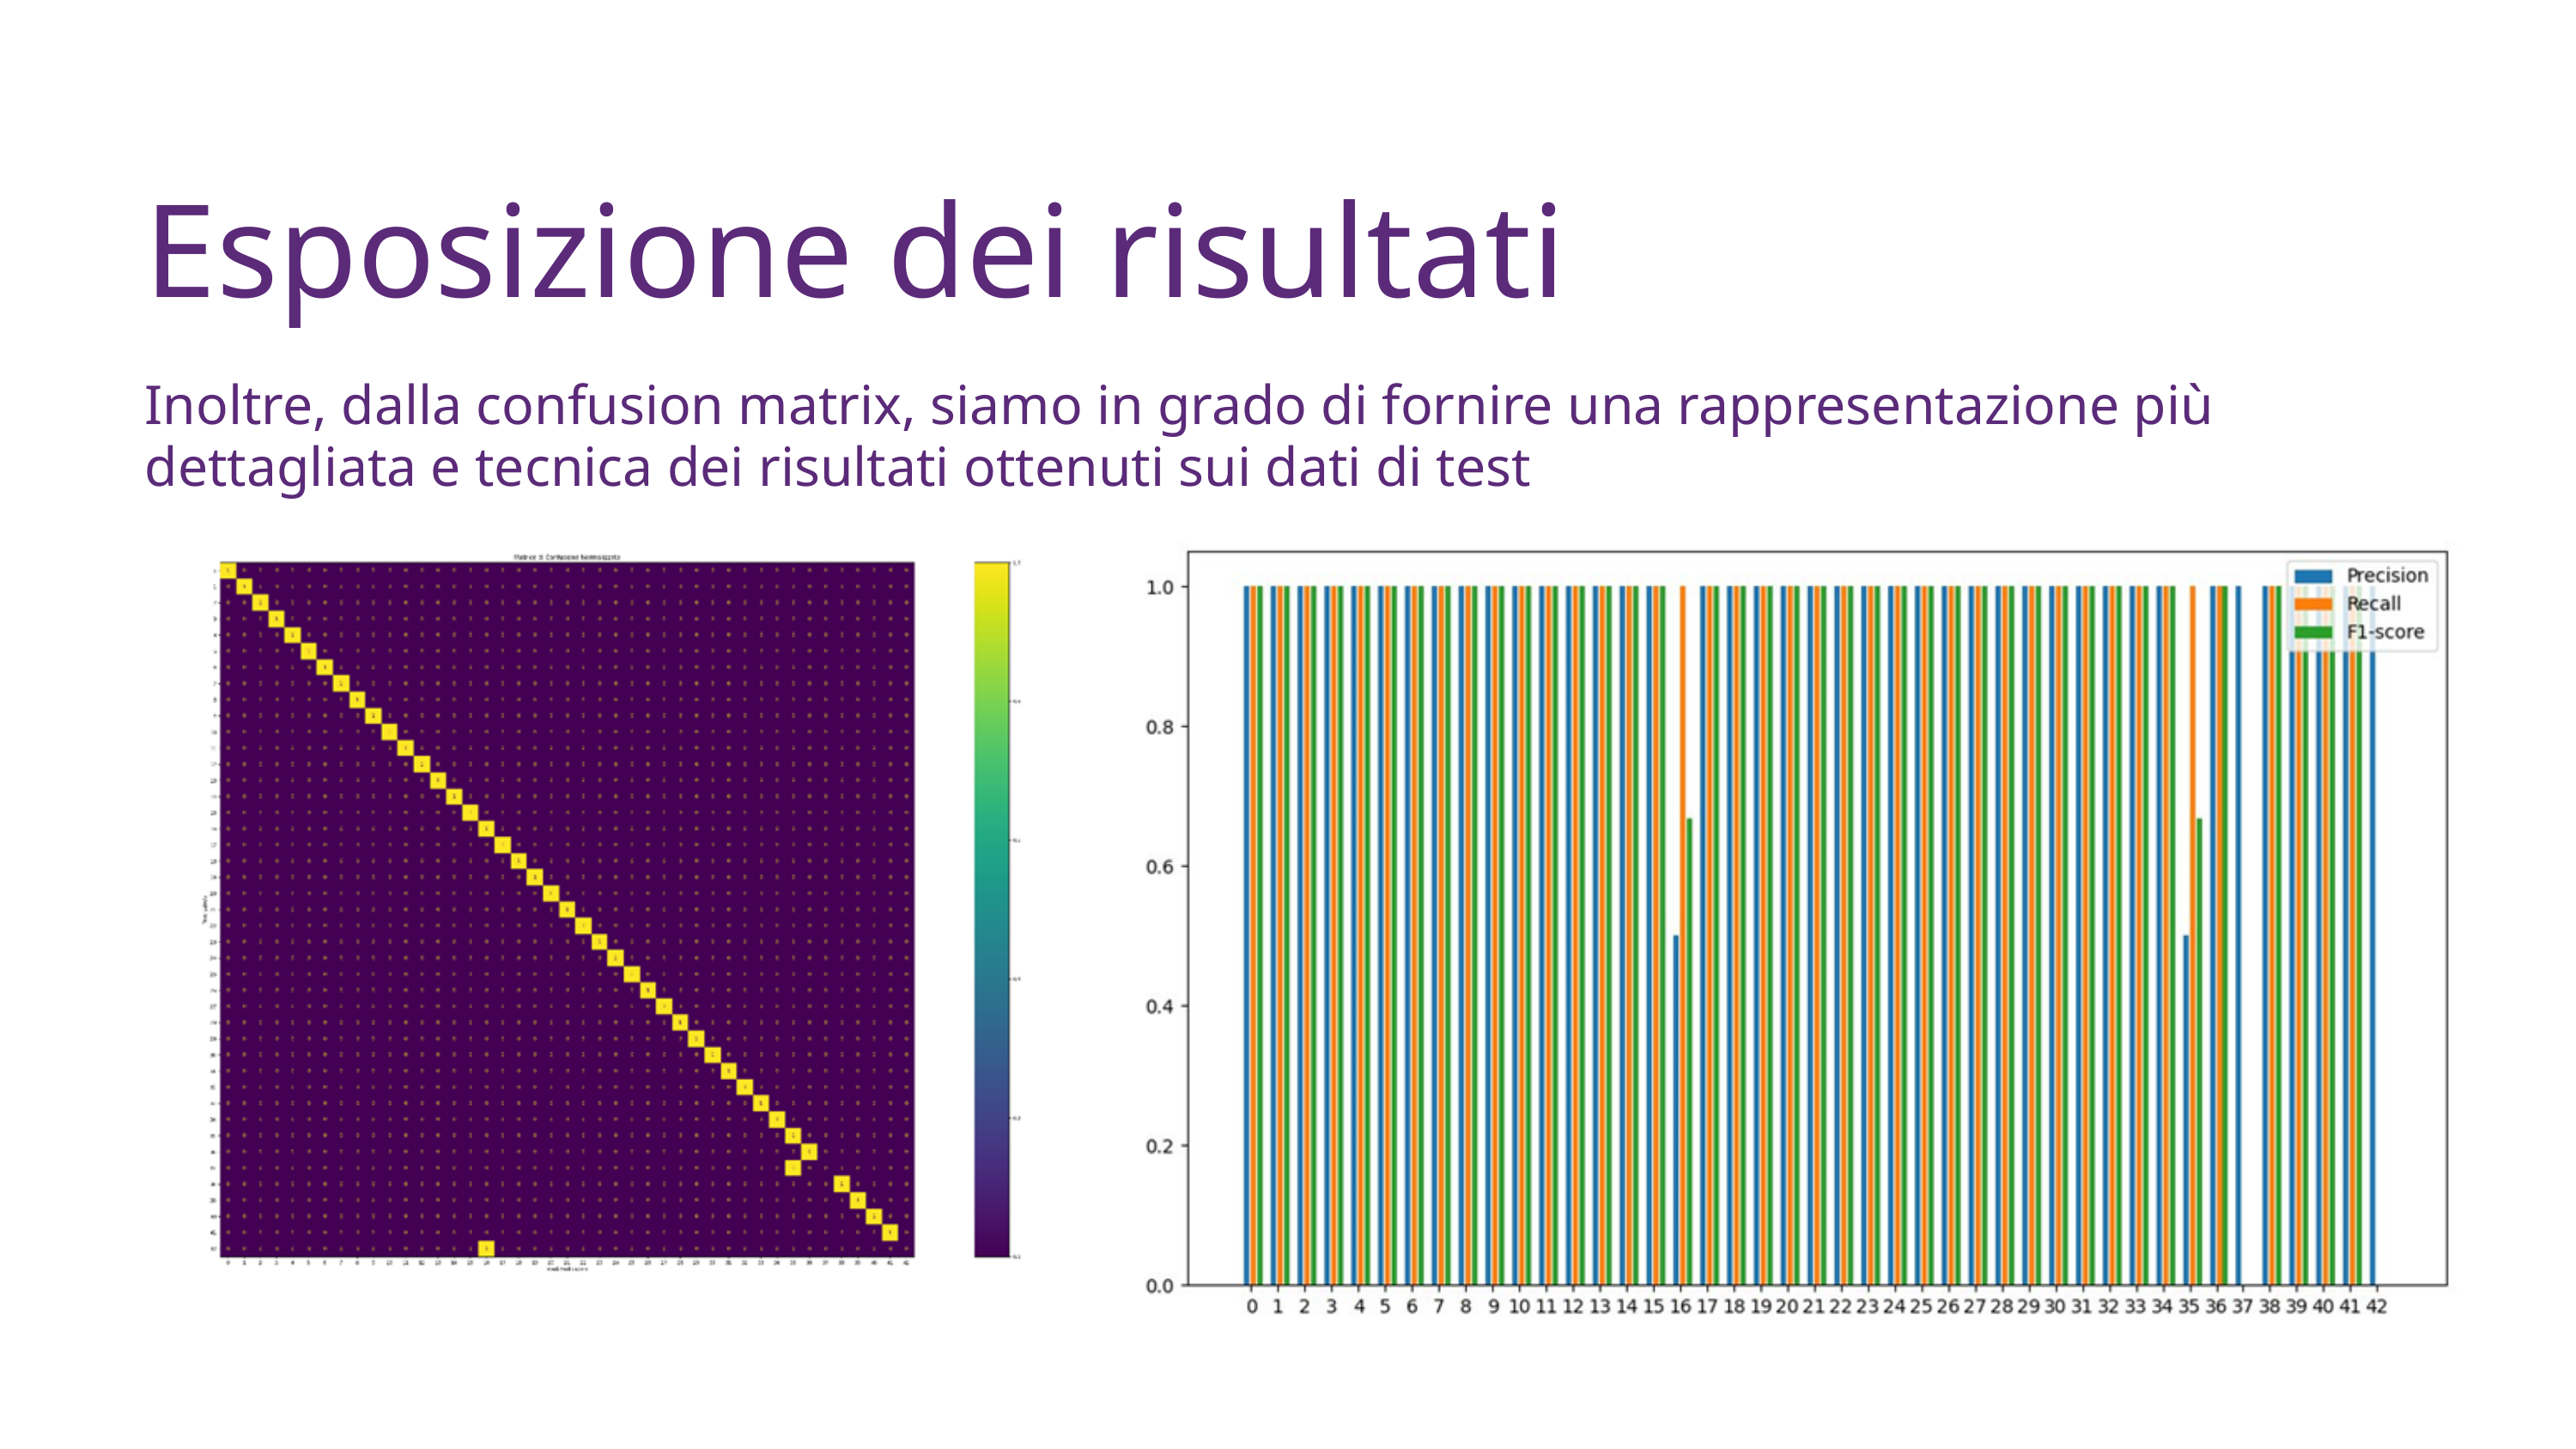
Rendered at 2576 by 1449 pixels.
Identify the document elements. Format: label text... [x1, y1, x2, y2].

text_box [144, 559, 1081, 1356]
text_box Inoltre, dalla confusion matrix, siamo in grado di fornire una rappresentazione più dettagliata e tecnica dei risultati ottenuti sui dati di test [144, 373, 2263, 559]
text_box Esposizione dei risultati [144, 137, 2287, 324]
text_box [1125, 531, 2467, 1337]
